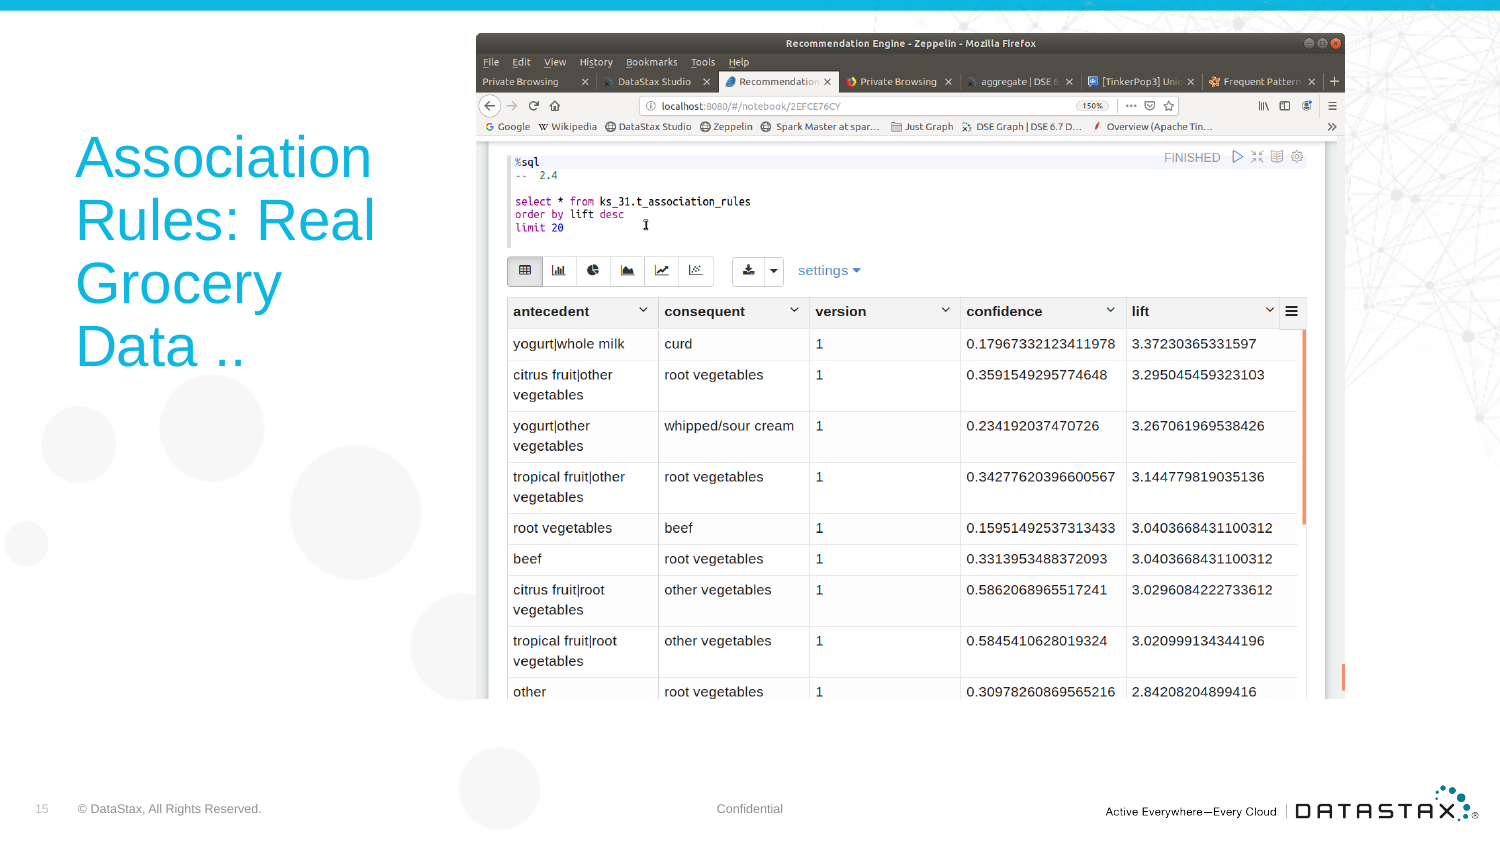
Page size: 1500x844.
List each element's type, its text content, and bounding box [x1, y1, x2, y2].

title Association Rules: Real Grocery Data .. [75, 304, 470, 395]
slide_number © DataStax, All Rights Reserved. [77, 785, 416, 831]
footer Confidential [496, 785, 1004, 831]
picture [475, 33, 1345, 700]
slide_number 15 [13, 785, 64, 831]
picture [1085, 764, 1499, 844]
picture [1085, 2, 1094, 8]
